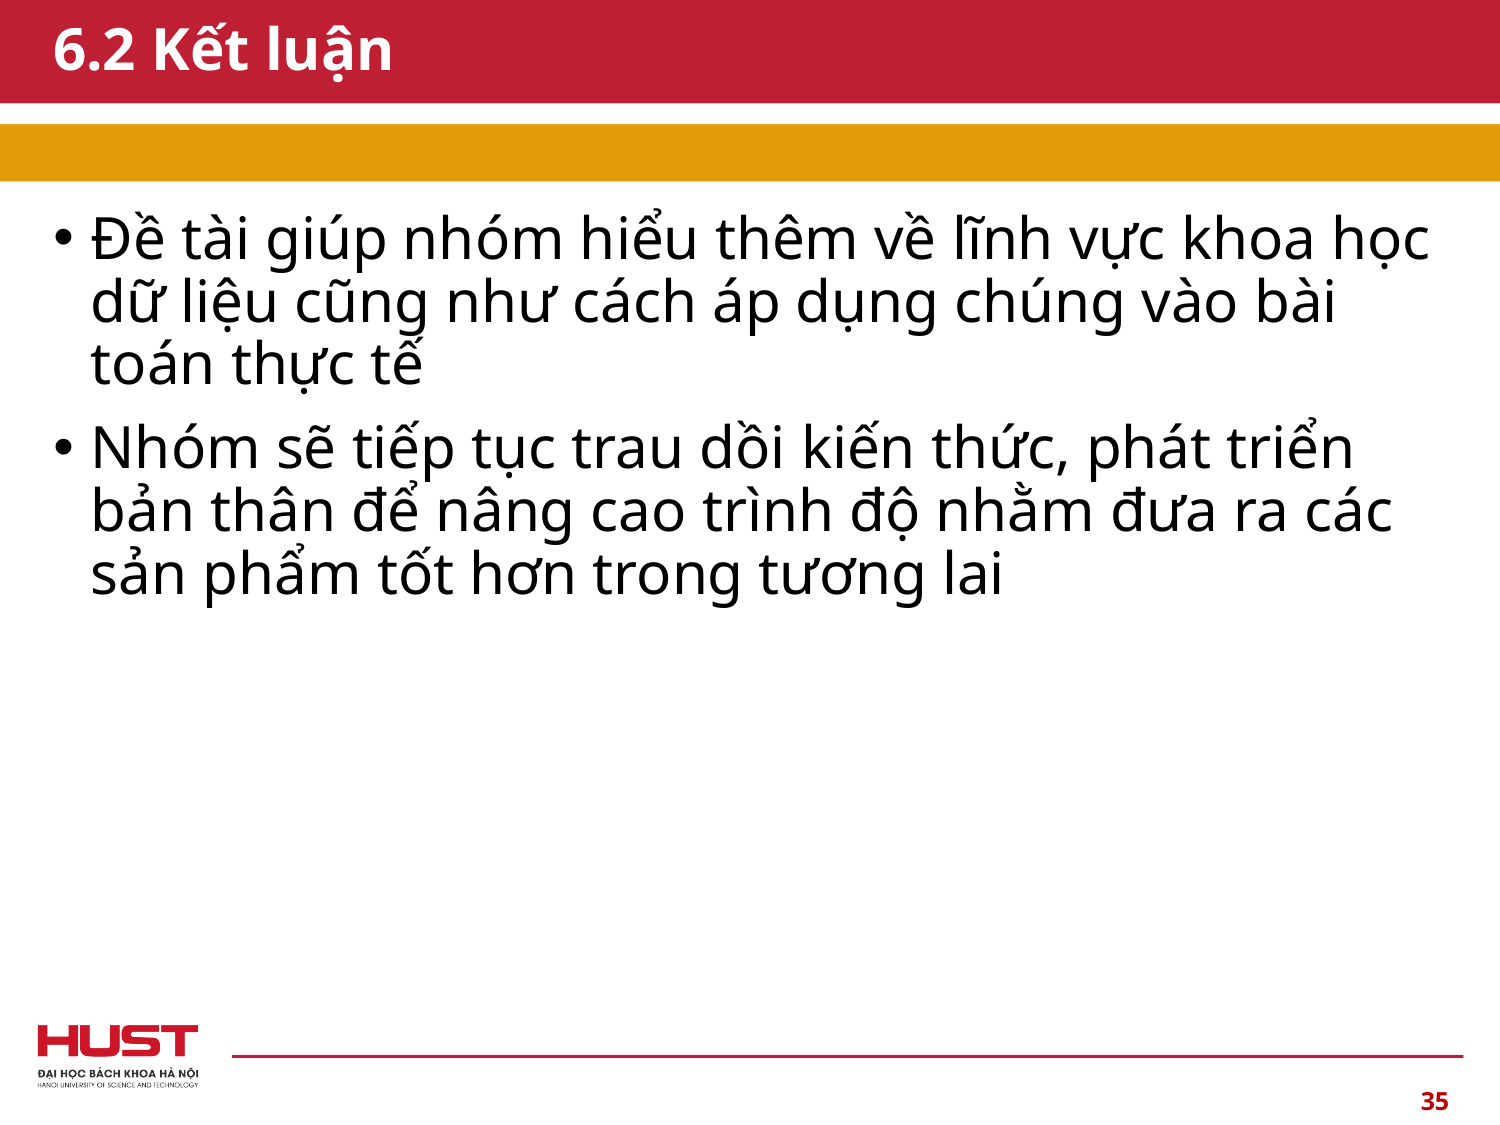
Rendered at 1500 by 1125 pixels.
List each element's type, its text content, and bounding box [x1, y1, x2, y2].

slide_number 35 [1126, 1078, 1464, 1125]
picture [0, 0, 1500, 1125]
title 6.2 Kết luận [38, 12, 1462, 87]
list Đề tài giúp nhóm hiểu thêm về lĩnh vực khoa học dữ liệu cũng như cách áp dụng chúng vào bài toán thực tế Nhóm sẽ tiếp tục trau dồi kiến thức, phát triển bản thân để nâng cao trình độ nhằm đưa ra các sản phẩm tốt hơn trong tương lai [38, 201, 1462, 1000]
